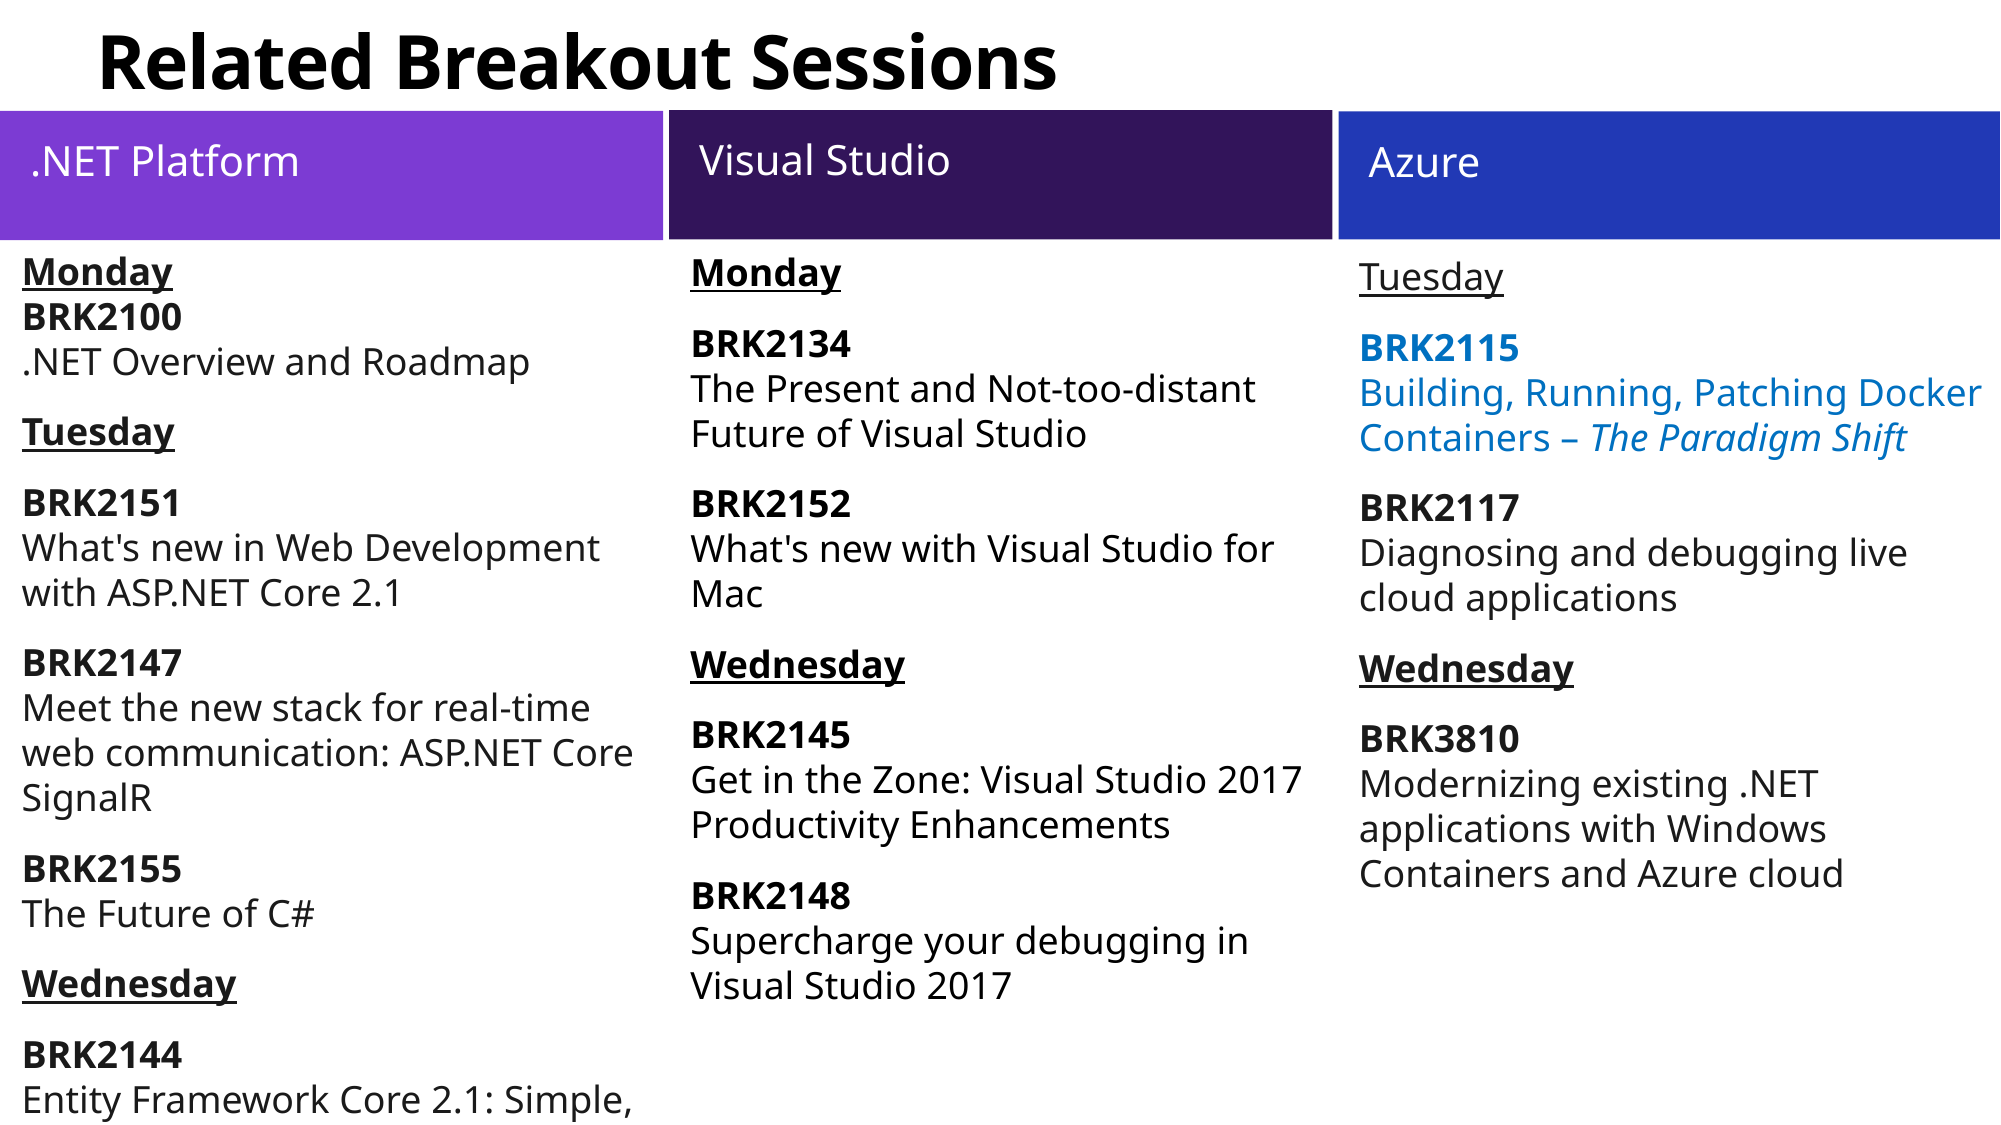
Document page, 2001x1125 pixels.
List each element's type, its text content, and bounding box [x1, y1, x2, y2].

list Monday BRK2134 The Present and Not-too-distant Future of Visual Studio BRK2152 What's new with Visual Studio for Mac Wednesday BRK2145 Get in the Zone: Visual Studio 2017 Productivity Enhancements BRK2148 Supercharge your debugging in Visual Studio 2017 [690, 249, 1333, 967]
text_box .NET Platform [0, 110, 664, 241]
title Related Breakout Sessions [96, 14, 1904, 106]
text_box Tuesday BRK2115 Building, Running, Patching Docker Containers – The Paradigm Shift BRK2117 Diagnosing and debugging live cloud applications Wednesday BRK3810 Modernizing existing .NET applications with Windows Containers and Azure cloud [1359, 253, 2000, 896]
text_box Monday BRK2100 .NET Overview and Roadmap Tuesday BRK2151 What's new in Web Development with ASP.NET Core 2.1 BRK2147 Meet the new stack for real-time web communication: ASP.NET Core SignalR BRK2155 The Future of C# Wednesday BRK2144 Entity Framework Core 2.1: Simple, Powerful Data Access for .NET [21, 247, 664, 1125]
text_box Azure [1338, 111, 2000, 240]
text_box Visual Studio [668, 109, 1333, 240]
